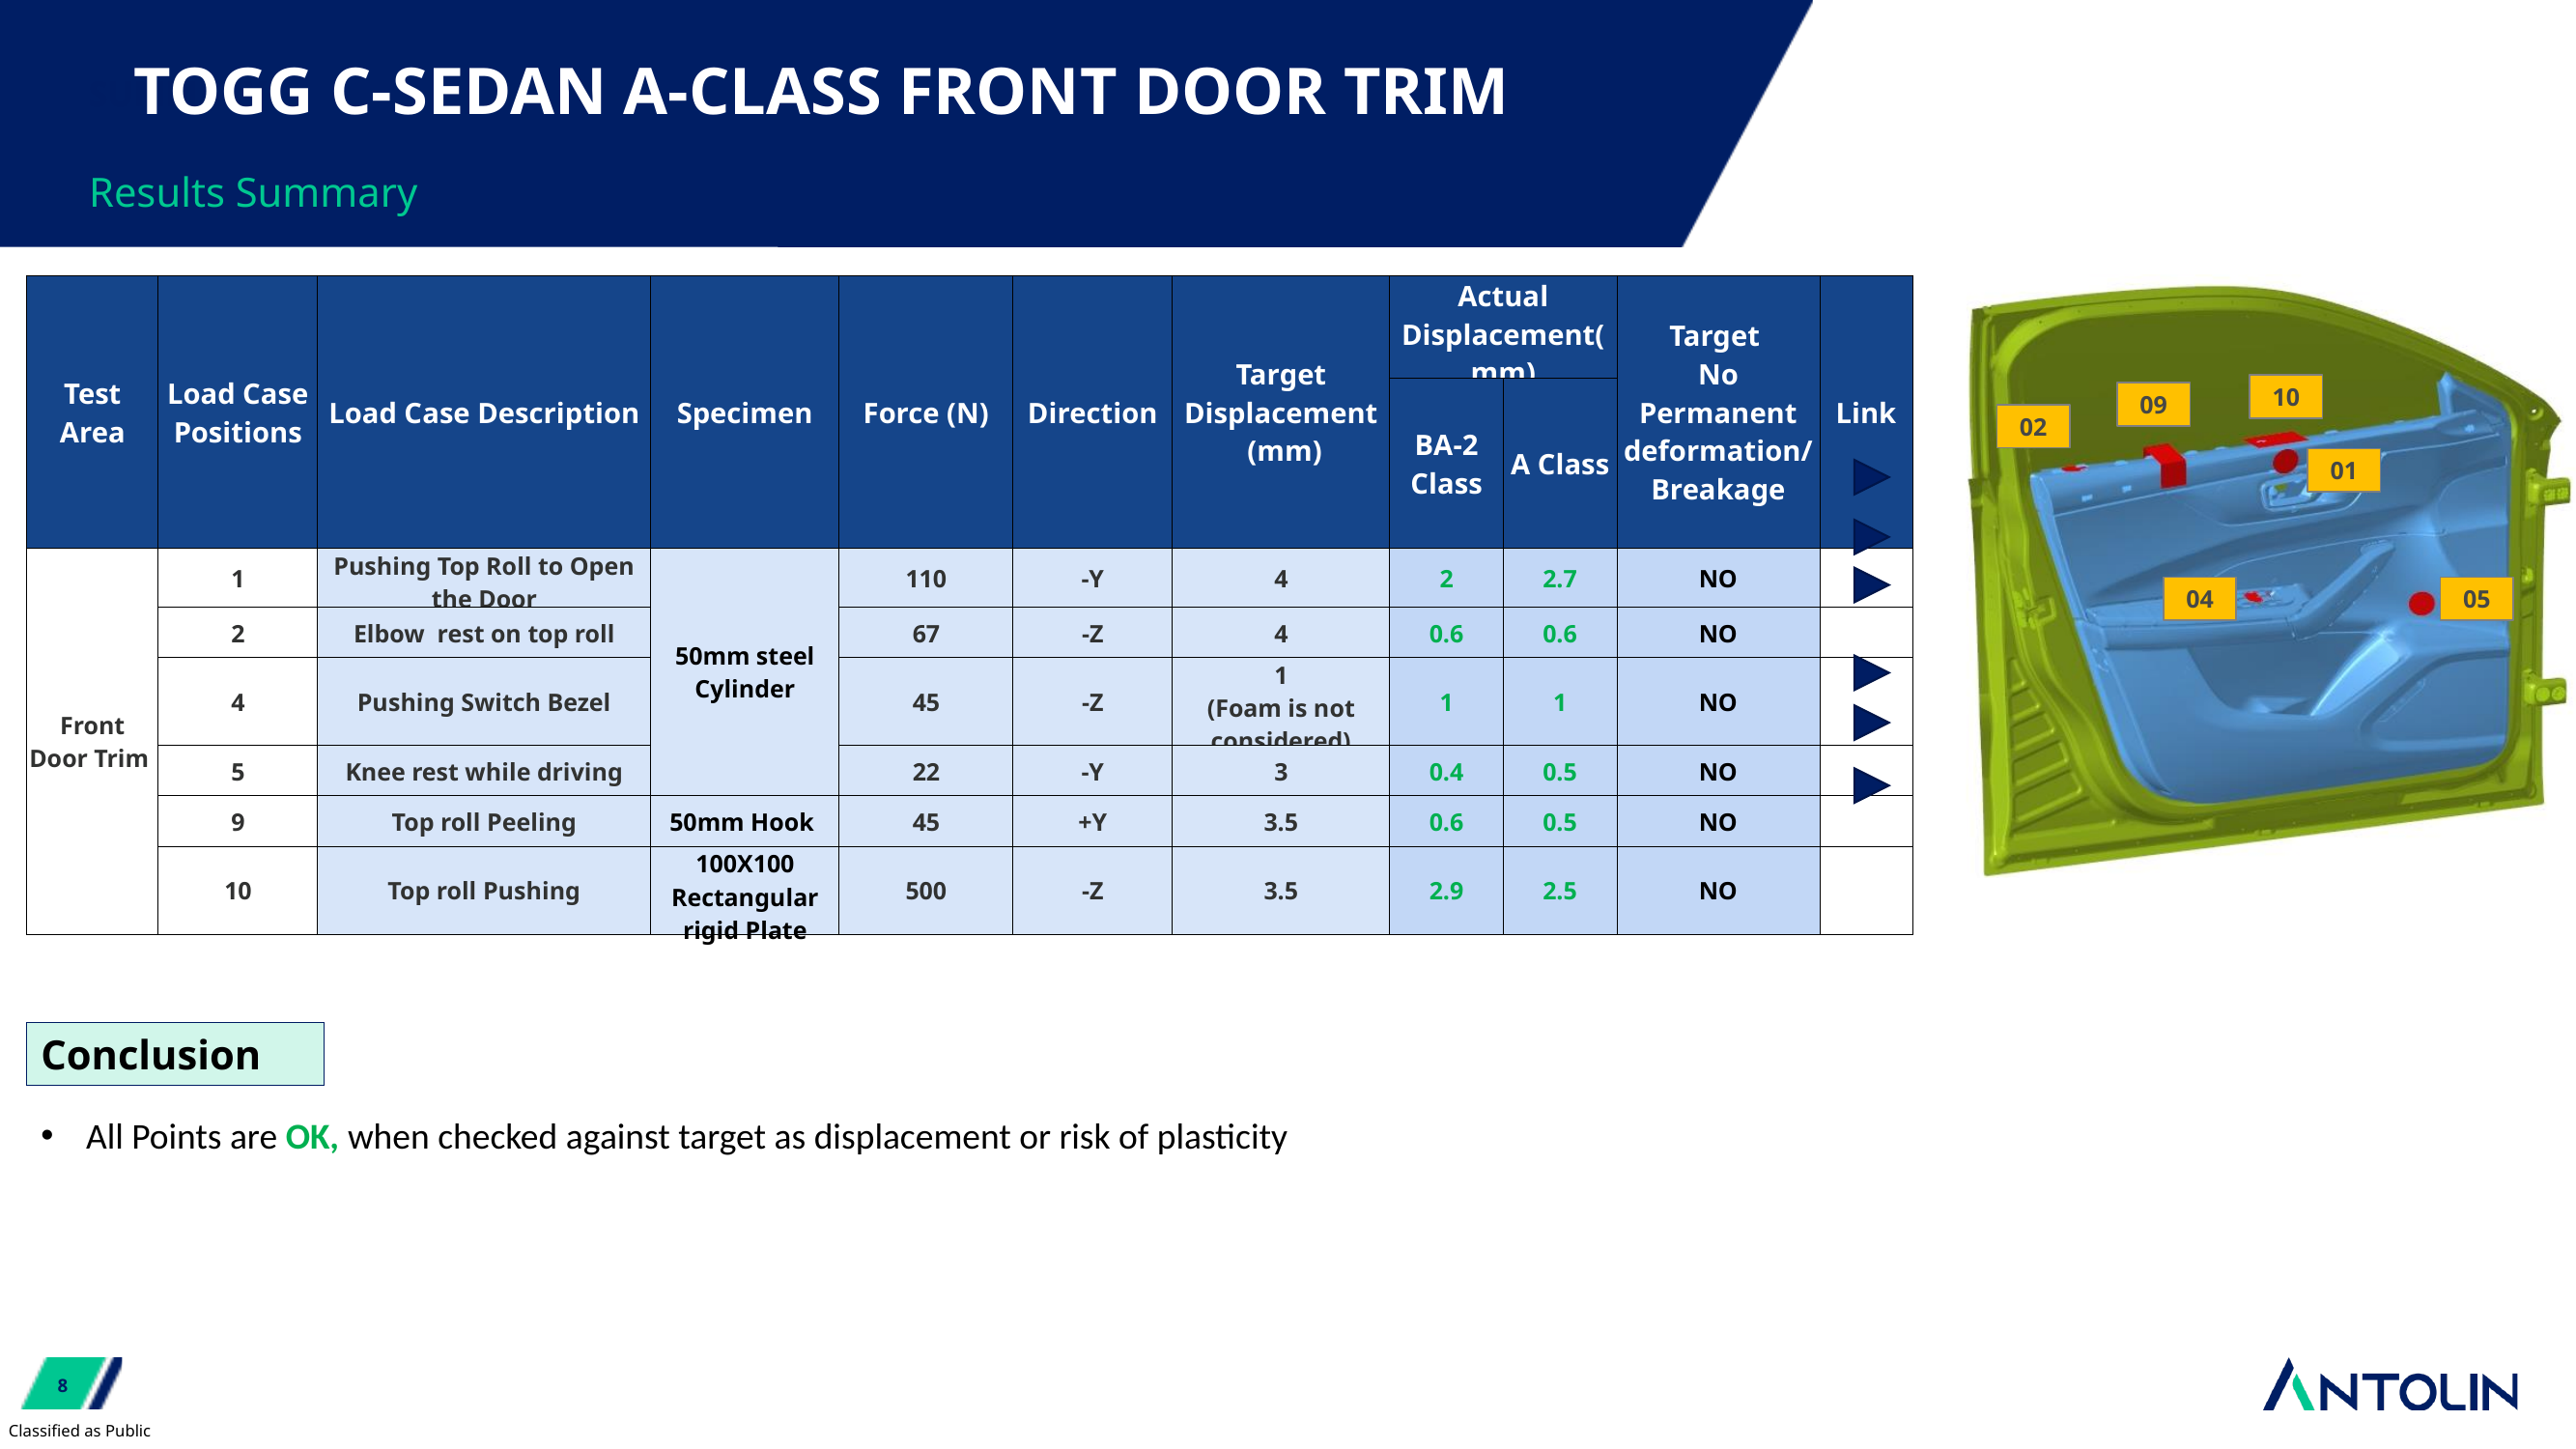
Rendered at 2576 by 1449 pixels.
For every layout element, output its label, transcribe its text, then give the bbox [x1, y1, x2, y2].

text_box All Points are OK, when checked against target as displacement or risk of plasticity [26, 1105, 1344, 1164]
table_cell Front Door Trim [27, 549, 157, 934]
table_cell Pushing Top Roll to Open the Door [318, 549, 650, 607]
text_box [1853, 458, 1891, 497]
text_box [1853, 518, 1891, 556]
table_cell -Z [1013, 608, 1172, 657]
table_cell 0.6 [1390, 608, 1503, 657]
table_cell NO [1618, 746, 1820, 795]
table_cell 67 [839, 608, 1012, 657]
table_cell 50mm Hook [651, 796, 838, 846]
table_cell 9 [158, 796, 317, 846]
table_cell NO [1618, 608, 1820, 657]
table_header Direction [1013, 276, 1172, 548]
table_cell 500 [839, 847, 1012, 934]
text_box Conclusion [26, 1022, 325, 1086]
table_cell 50mm steel Cylinder [651, 549, 838, 795]
table_cell 0.4 [1390, 746, 1503, 795]
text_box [1949, 274, 2576, 878]
table_cell 2 [1390, 549, 1503, 607]
table_cell [1821, 658, 1912, 745]
table_header Test Area [27, 276, 157, 548]
table_cell 22 [839, 746, 1012, 795]
table_cell 3 [1173, 746, 1389, 795]
table_cell 2.9 [1390, 847, 1503, 934]
table_cell 10 [158, 847, 317, 934]
table_cell Top roll Pushing [318, 847, 650, 934]
table_cell 3.5 [1173, 847, 1389, 934]
table_cell NO [1618, 658, 1820, 745]
table_cell 45 [839, 796, 1012, 846]
table_cell 45 [839, 658, 1012, 745]
table_cell [1821, 608, 1912, 657]
table_cell 4 [1173, 549, 1389, 607]
table_cell Knee rest while driving [318, 746, 650, 795]
table_cell 1 [1390, 658, 1503, 745]
table_cell 1 (Foam is not considered) [1173, 658, 1389, 745]
table_cell 3.5 [1173, 796, 1389, 846]
table_cell 5 [158, 746, 317, 795]
table_cell -Y [1013, 746, 1172, 795]
text_box [1853, 565, 1891, 605]
table_cell A Class [1504, 379, 1617, 548]
table_cell -Y [1013, 549, 1172, 607]
table_cell +Y [1013, 796, 1172, 846]
table_header Link [1821, 276, 1912, 548]
table_cell Pushing Switch Bezel [318, 658, 650, 745]
table_cell 2.5 [1504, 847, 1617, 934]
table_cell [1821, 549, 1912, 607]
text_box [1853, 766, 1891, 805]
table_cell 2.7 [1504, 549, 1617, 607]
table_cell [1821, 746, 1912, 795]
table_cell 1 [158, 549, 317, 607]
title Results Summary [74, 154, 1581, 224]
table_cell NO [1618, 549, 1820, 607]
table_cell -Z [1013, 658, 1172, 745]
text_box [1853, 703, 1891, 742]
table_cell NO [1618, 847, 1820, 934]
table_cell 4 [158, 658, 317, 745]
table_cell [1821, 847, 1912, 934]
table_header Load Case Positions [158, 276, 317, 548]
table_header Target No Permanent deformation/Breakage [1618, 276, 1820, 548]
list SUMMARY [74, 70, 1581, 154]
table_cell [1821, 796, 1912, 846]
table_header Actual Displacement(mm) [1390, 276, 1617, 378]
table_header Load Case Description [318, 276, 650, 548]
table_header Force (N) [839, 276, 1012, 548]
table_cell 110 [839, 549, 1012, 607]
table_cell 1 [1504, 658, 1617, 745]
table_cell 0.5 [1504, 796, 1617, 846]
table_cell Elbow rest on top roll [318, 608, 650, 657]
table_cell BA-2 Class [1390, 379, 1503, 548]
table_cell -Z [1013, 847, 1172, 934]
table_header Target Displacement (mm) [1173, 276, 1389, 548]
text_box [1853, 653, 1891, 693]
table_cell 100X100 Rectangular rigid Plate [651, 847, 838, 934]
table_cell 2 [158, 608, 317, 657]
table_cell NO [1618, 796, 1820, 846]
table_cell 0.6 [1390, 796, 1503, 846]
table_cell Top roll Peeling [318, 796, 650, 846]
table_cell 0.6 [1504, 608, 1617, 657]
table_cell 0.5 [1504, 746, 1617, 795]
table_cell 4 [1173, 608, 1389, 657]
table_header Specimen [651, 276, 838, 548]
text_box TOGG C-SEDAN A-CLASS FRONT DOOR TRIM [119, 0, 1526, 135]
